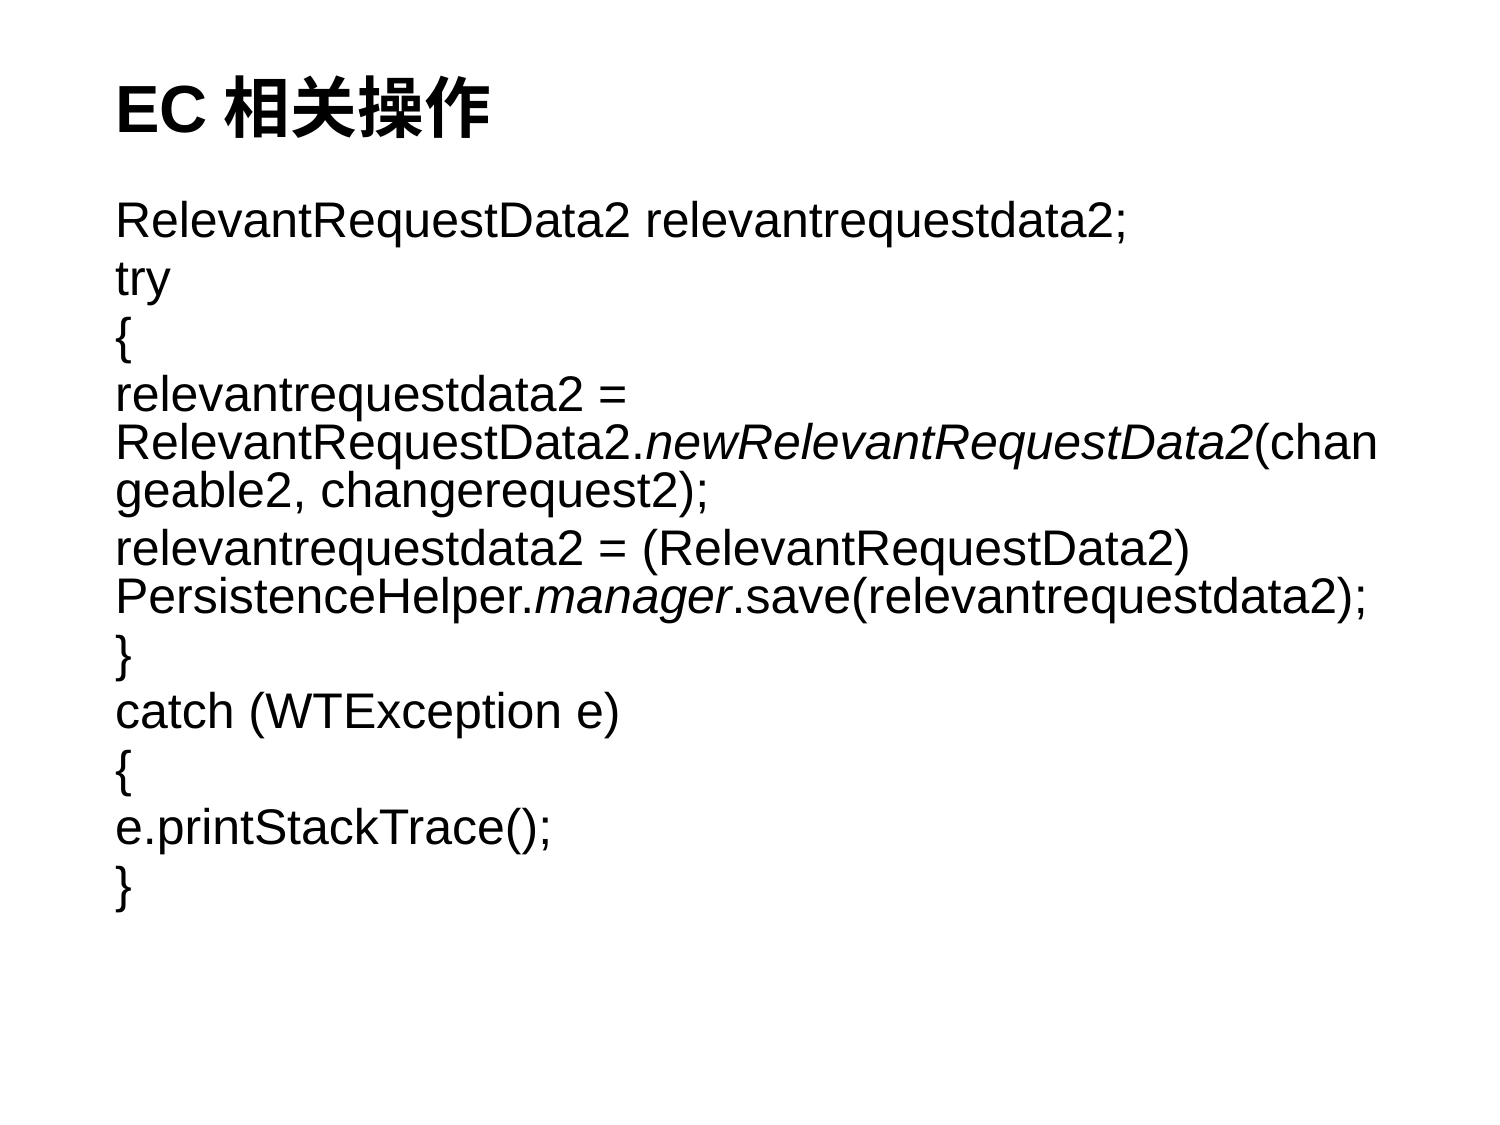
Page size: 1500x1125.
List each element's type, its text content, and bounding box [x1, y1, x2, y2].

list RelevantRequestData2 relevantrequestdata2; try { relevantrequestdata2 = RelevantRequestData2.newRelevantRequestData2(changeable2, changerequest2); relevantrequestdata2 = (RelevantRequestData2) PersistenceHelper.manager.save(relevantrequestdata2); } catch (WTException e) { e.printStackTrace(); } [100, 191, 1403, 963]
title EC相关操作 [100, 52, 1395, 154]
